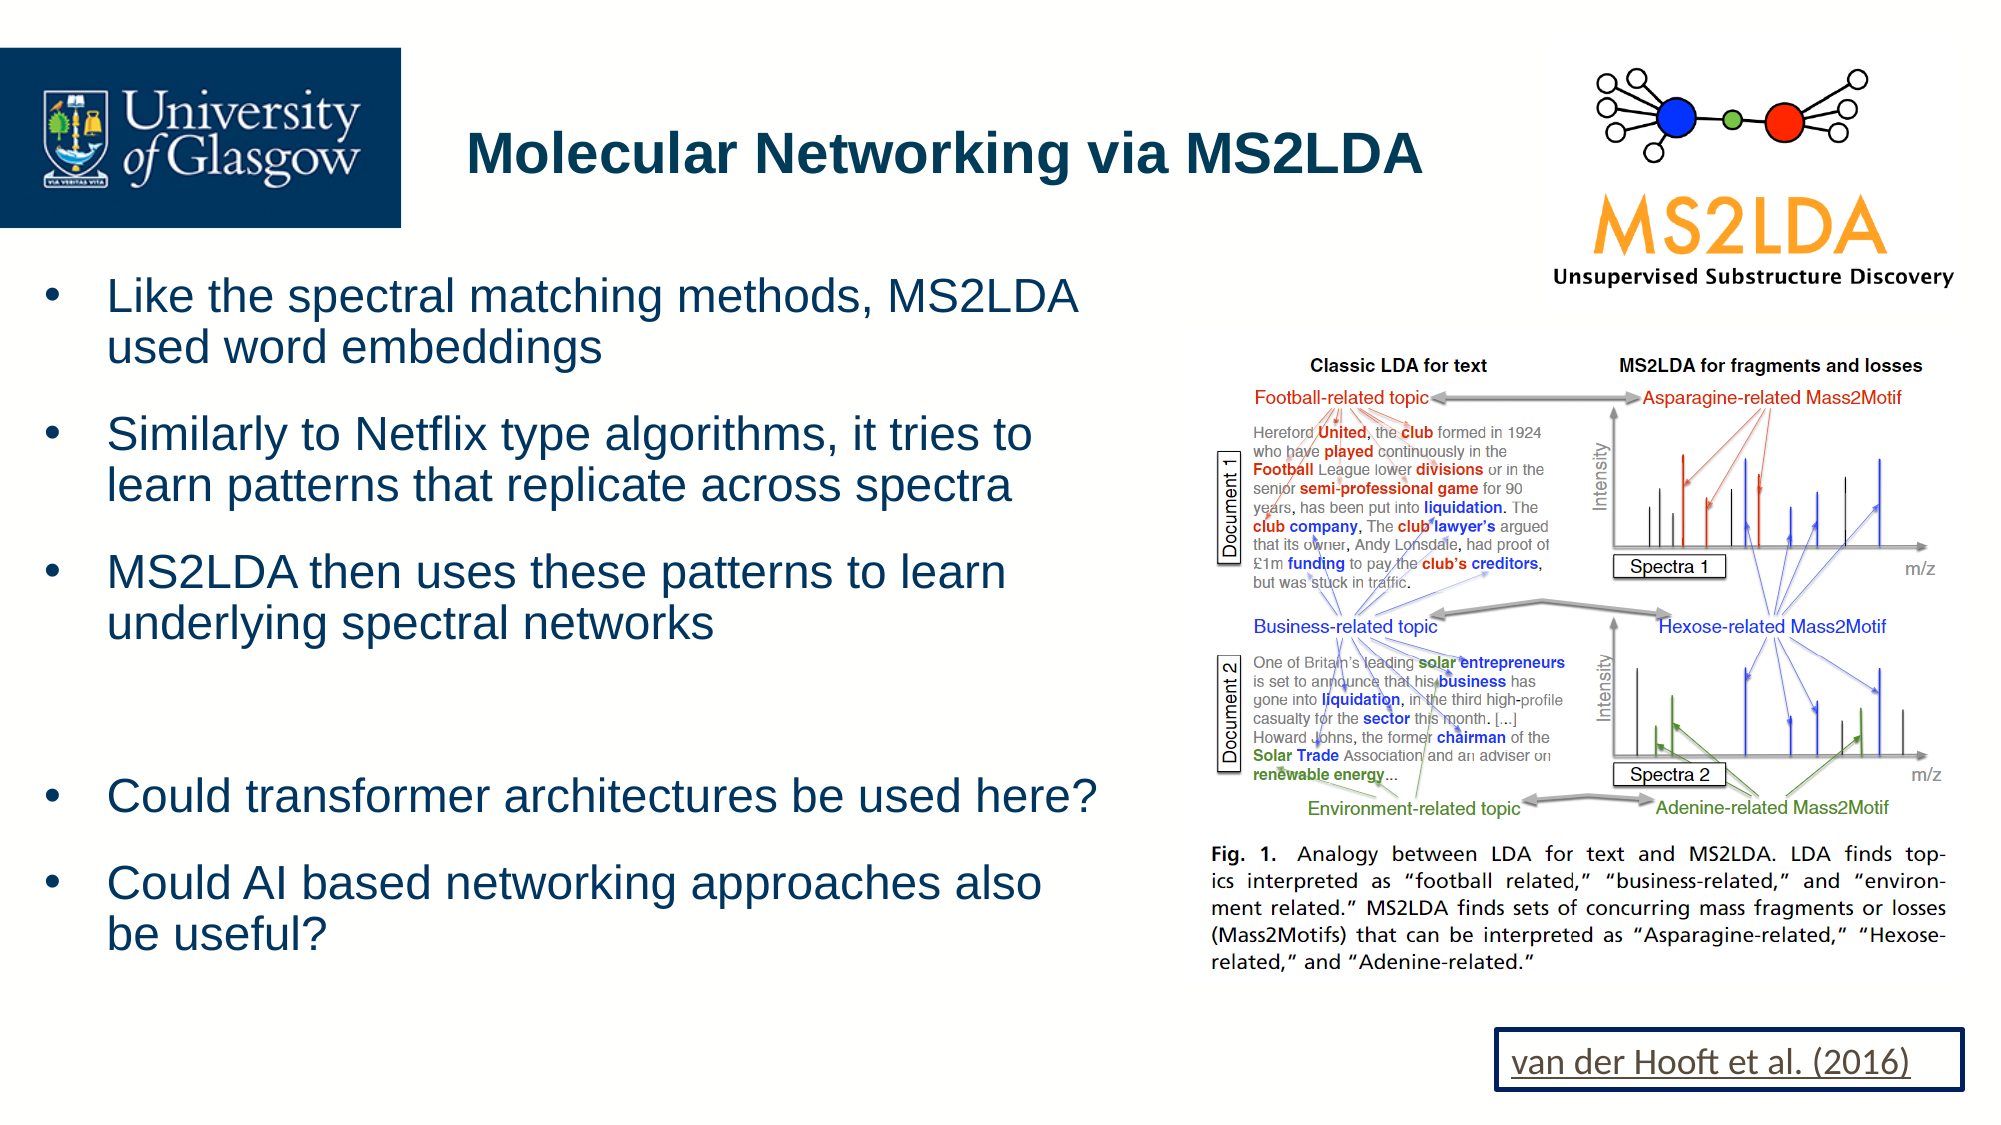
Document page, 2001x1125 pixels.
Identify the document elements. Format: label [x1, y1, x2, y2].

list [29, 263, 1123, 1105]
picture [0, 0, 2000, 1125]
title [451, 115, 1542, 262]
text_box [1496, 1029, 1963, 1090]
